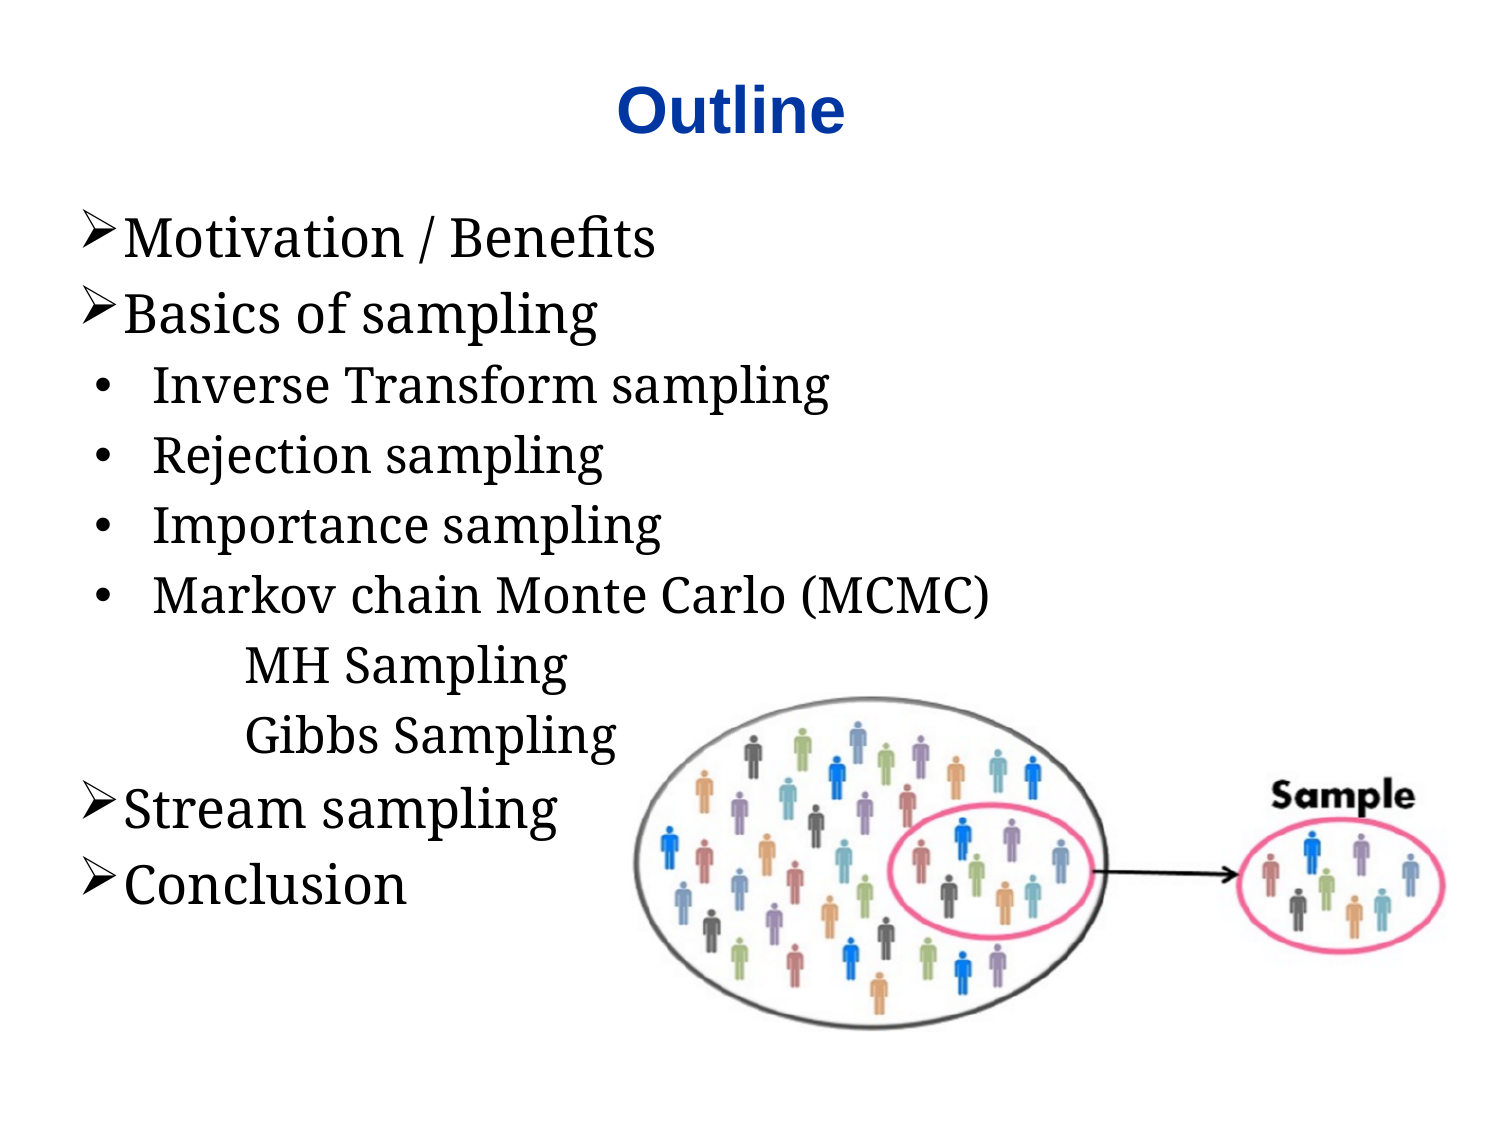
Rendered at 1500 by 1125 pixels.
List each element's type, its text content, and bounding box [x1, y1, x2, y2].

list Outline [52, 59, 1412, 138]
picture [631, 692, 1449, 1033]
list Motivation / Benefits Basics of sampling Inverse Transform sampling Rejection sampling Importance sampling Markov chain Monte Carlo (MCMC) MH Sampling Gibbs Sampling Stream sampling Conclusion [63, 195, 1424, 279]
